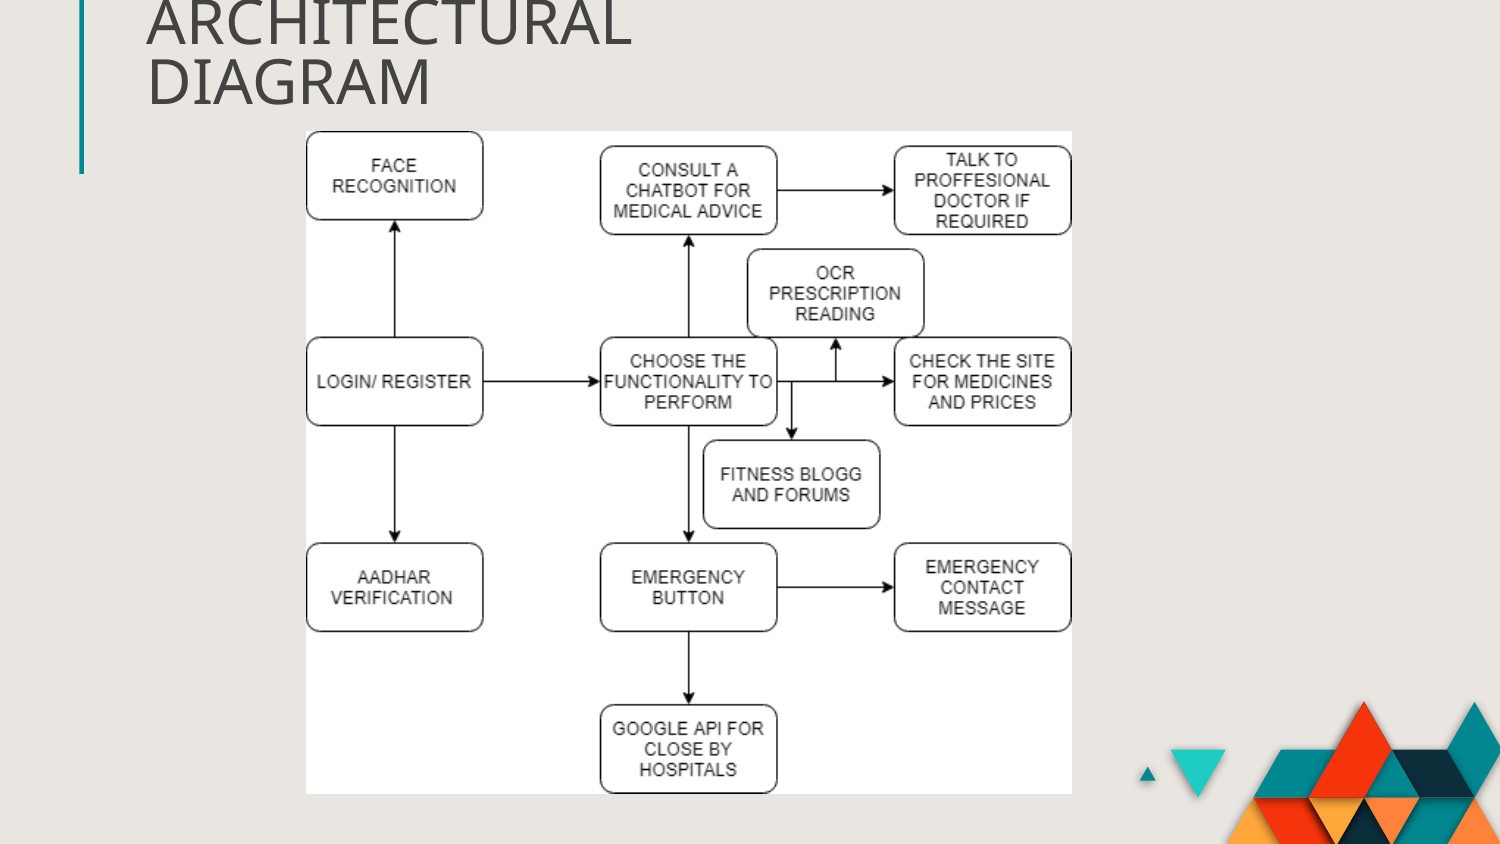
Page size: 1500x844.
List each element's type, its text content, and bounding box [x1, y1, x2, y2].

picture [306, 131, 1072, 794]
title ARCHITECTURAL DIAGRAM [131, 36, 864, 132]
